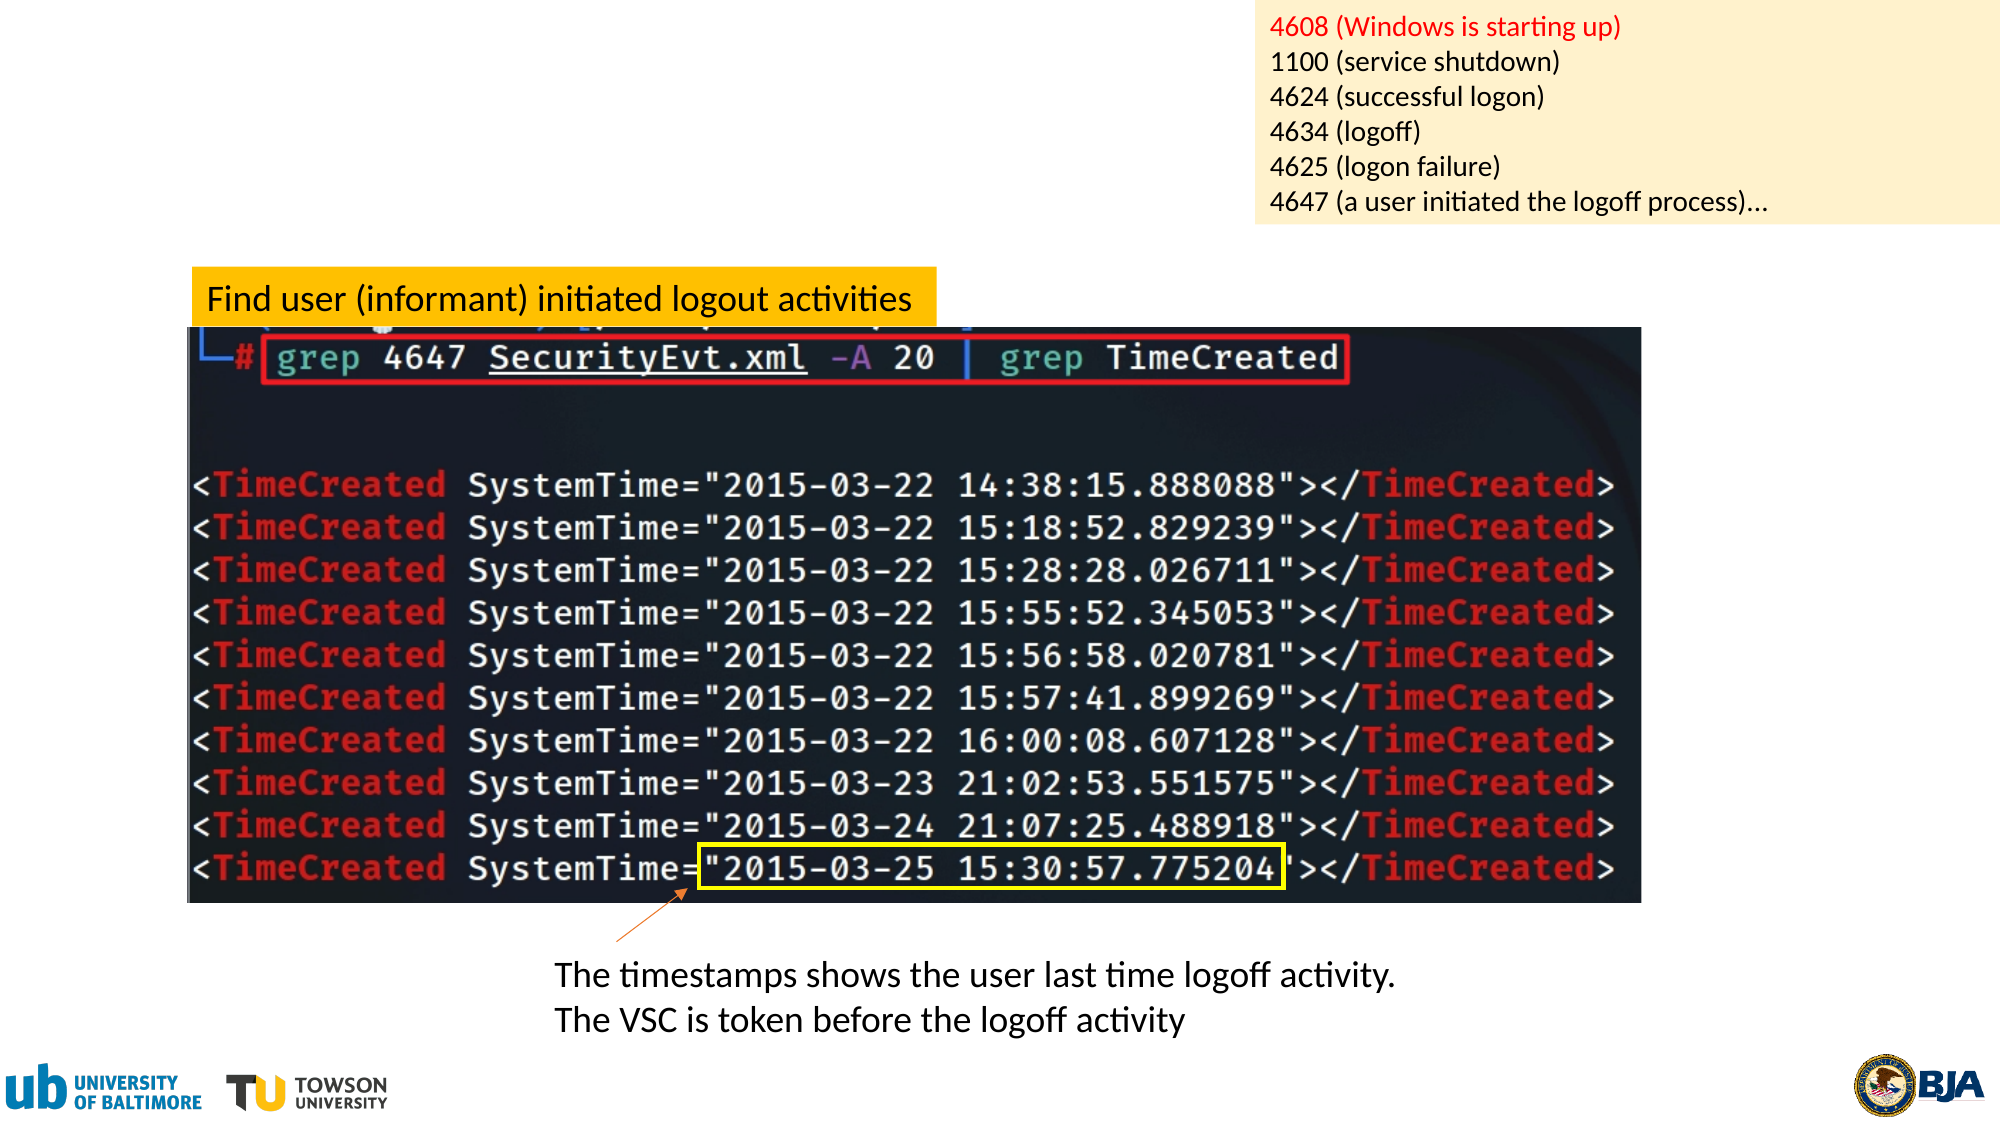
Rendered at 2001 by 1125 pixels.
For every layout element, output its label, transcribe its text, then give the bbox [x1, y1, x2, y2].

text_box The timestamps shows the user last time logoff activity. The VSC is token before the logoff activity [539, 942, 1421, 1047]
picture [1854, 1054, 1986, 1117]
picture [187, 327, 1642, 903]
picture [0, 1031, 407, 1125]
text_box 4608 (Windows is starting up) 1100 (service shutdown) 4624 (successful logon) 4634 (logoff) 4625 (logon failure) 4647 (a user initiated the logoff process)... [1255, 0, 2000, 225]
text_box Find user (informant) initiated logout activities [192, 266, 937, 327]
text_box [616, 888, 688, 942]
